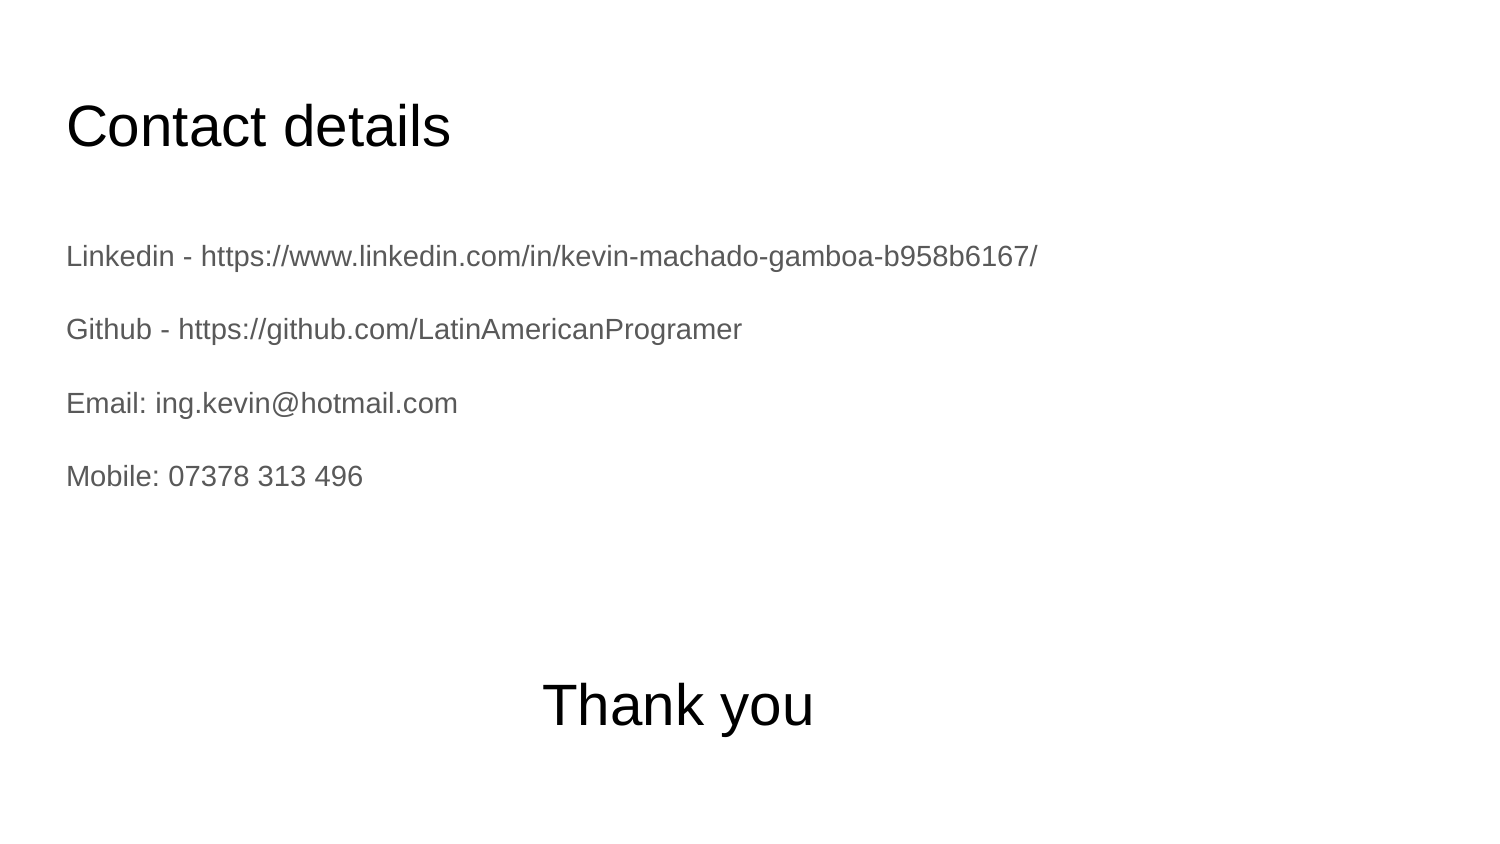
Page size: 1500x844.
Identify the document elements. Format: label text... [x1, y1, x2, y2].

title Contact details [51, 72, 1449, 167]
list Linkedin - https://www.linkedin.com/in/kevin-machado-gamboa-b958b6167/ Github - https://github.com/LatinAmericanProgramer Email: ing.kevin@hotmail.com Mobile: 07378 313 496 [51, 216, 1449, 521]
text_box Thank you [383, 651, 974, 746]
